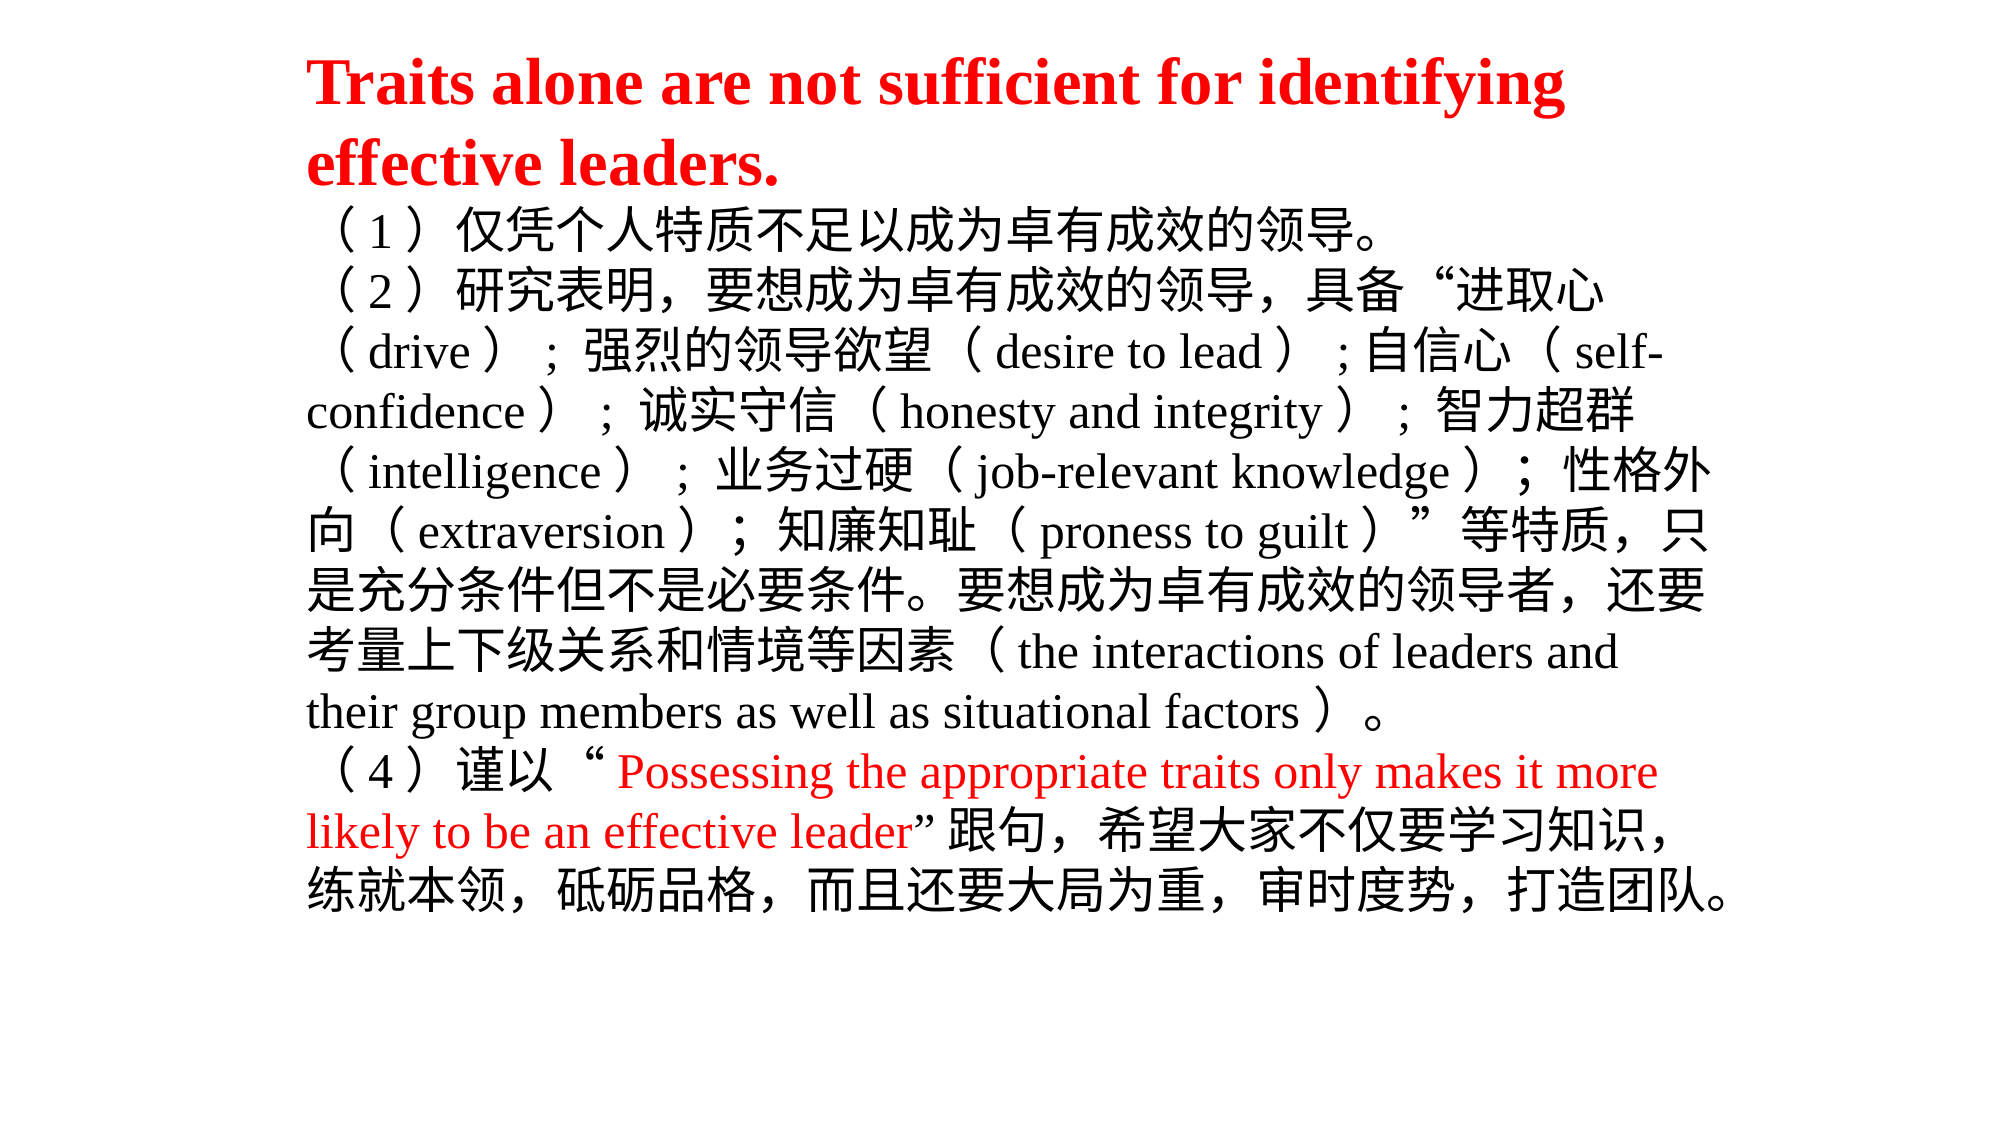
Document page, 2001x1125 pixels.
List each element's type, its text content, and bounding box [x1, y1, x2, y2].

text_box Traits alone are not sufficient for identifying effective leaders. （1）仅凭个人特质不足以成为卓有成效的领导。 （2）研究表明，要想成为卓有成效的领导，具备“进取心（drive）; 强烈的领导欲望（desire to lead）;自信心（self-confidence）; 诚实守信（honesty and integrity）; 智力超群（intelligence）; 业务过硬（job-relevant knowledge）；性格外向（extraversion）；知廉知耻（proness to guilt）”等特质，只是充分条件但不是必要条件。要想成为卓有成效的领导者，还要考量上下级关系和情境等因素（the interactions of leaders and their group members as well as situational factors）。 （4）谨以“Possessing the appropriate traits only makes it more likely to be an effective leader”跟句，希望大家不仅要学习知识，练就本领，砥砺品格，而且还要大局为重，审时度势，打造团队。 [291, 30, 1733, 926]
